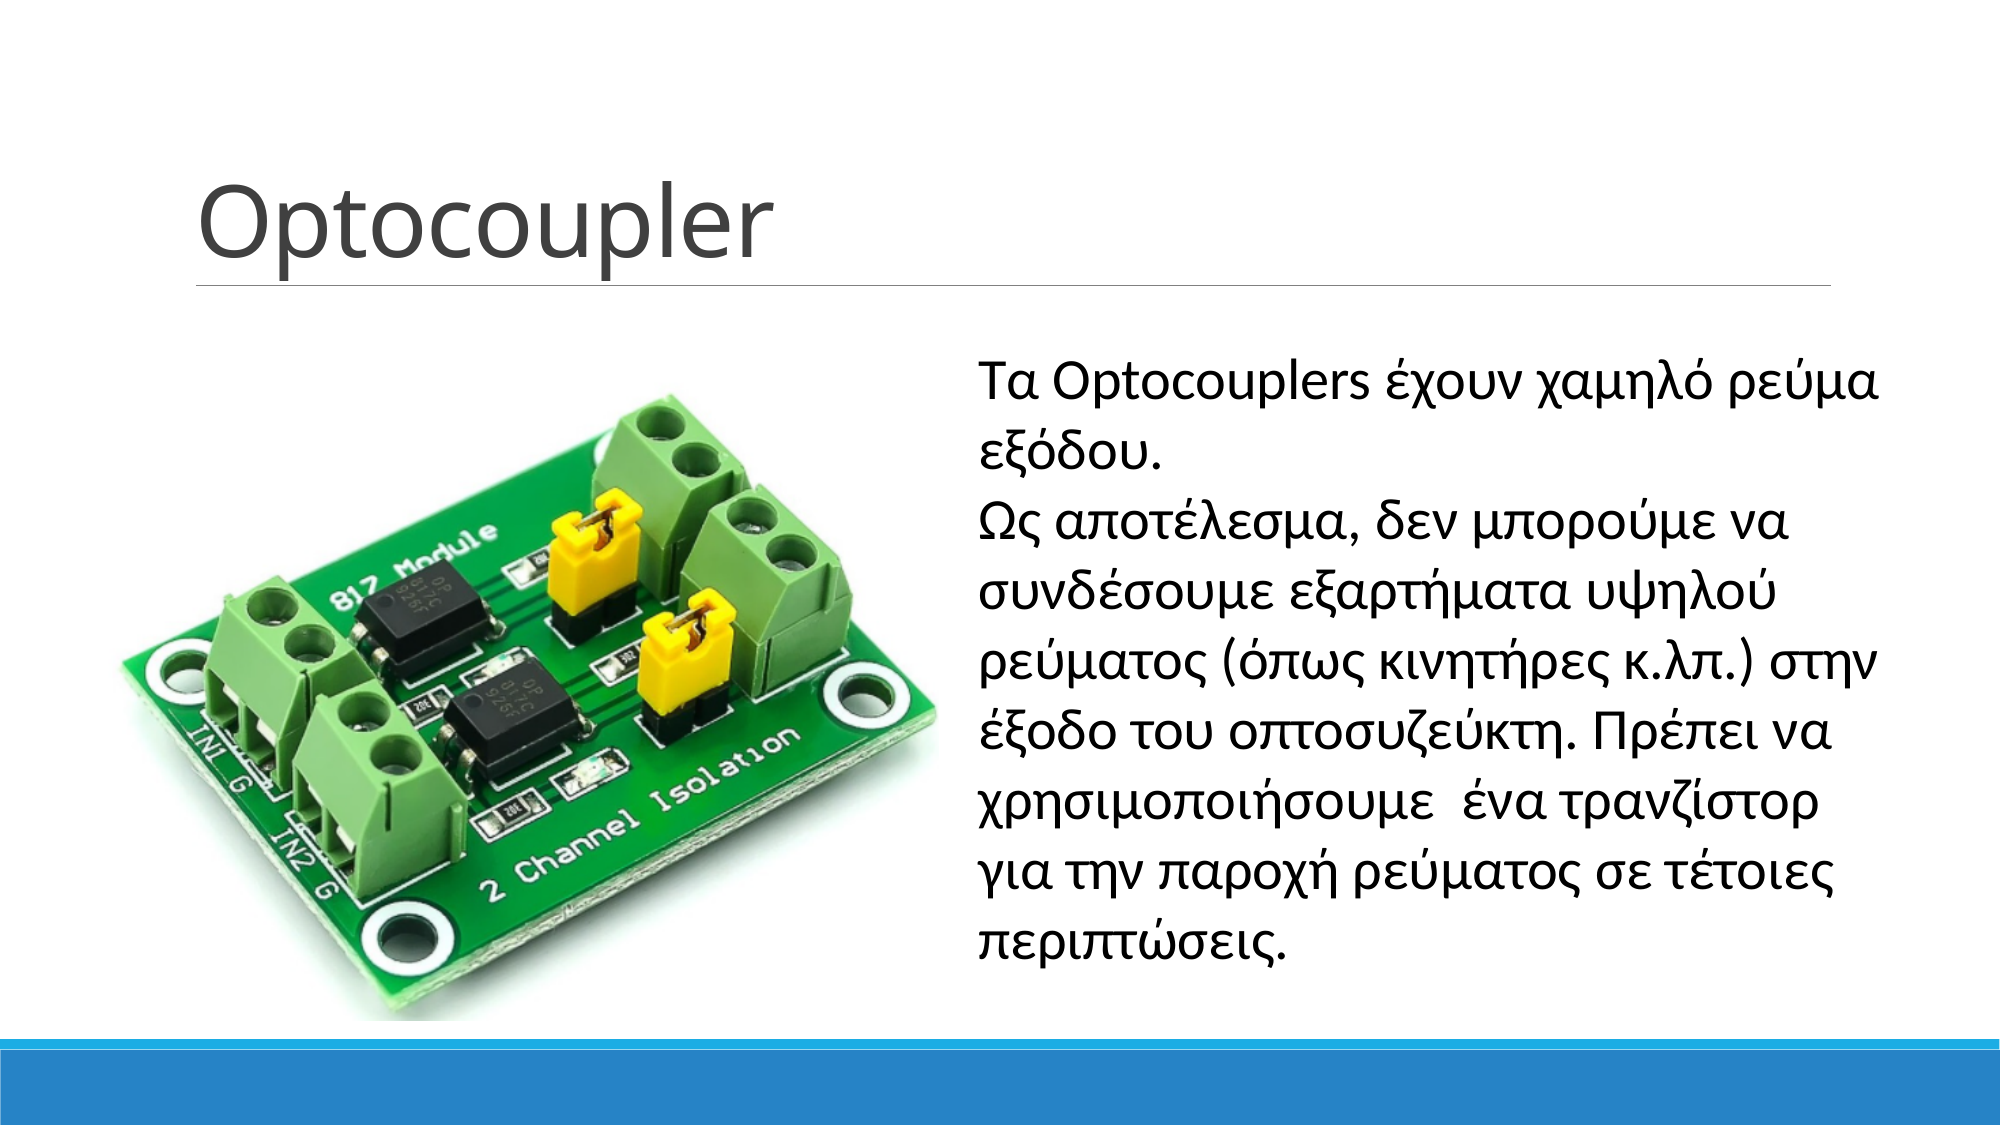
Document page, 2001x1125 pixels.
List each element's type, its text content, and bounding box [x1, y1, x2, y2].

title Optocoupler [180, 47, 1830, 285]
text_box Τα Optocouplers έχουν χαμηλό ρεύμα εξόδου. Ως αποτέλεσμα, δεν μπορούμε να συνδέσουμε εξαρτήματα υψηλού ρεύματος (όπως κινητήρες κ.λπ.) στην έξοδο του οπτοσυζεύκτη. Πρέπει να χρησιμοποιήσουμε ένα τρανζίστορ για την παροχή ρεύματος σε τέτοιες περιπτώσεις. [963, 333, 1908, 979]
picture [101, 368, 939, 1021]
